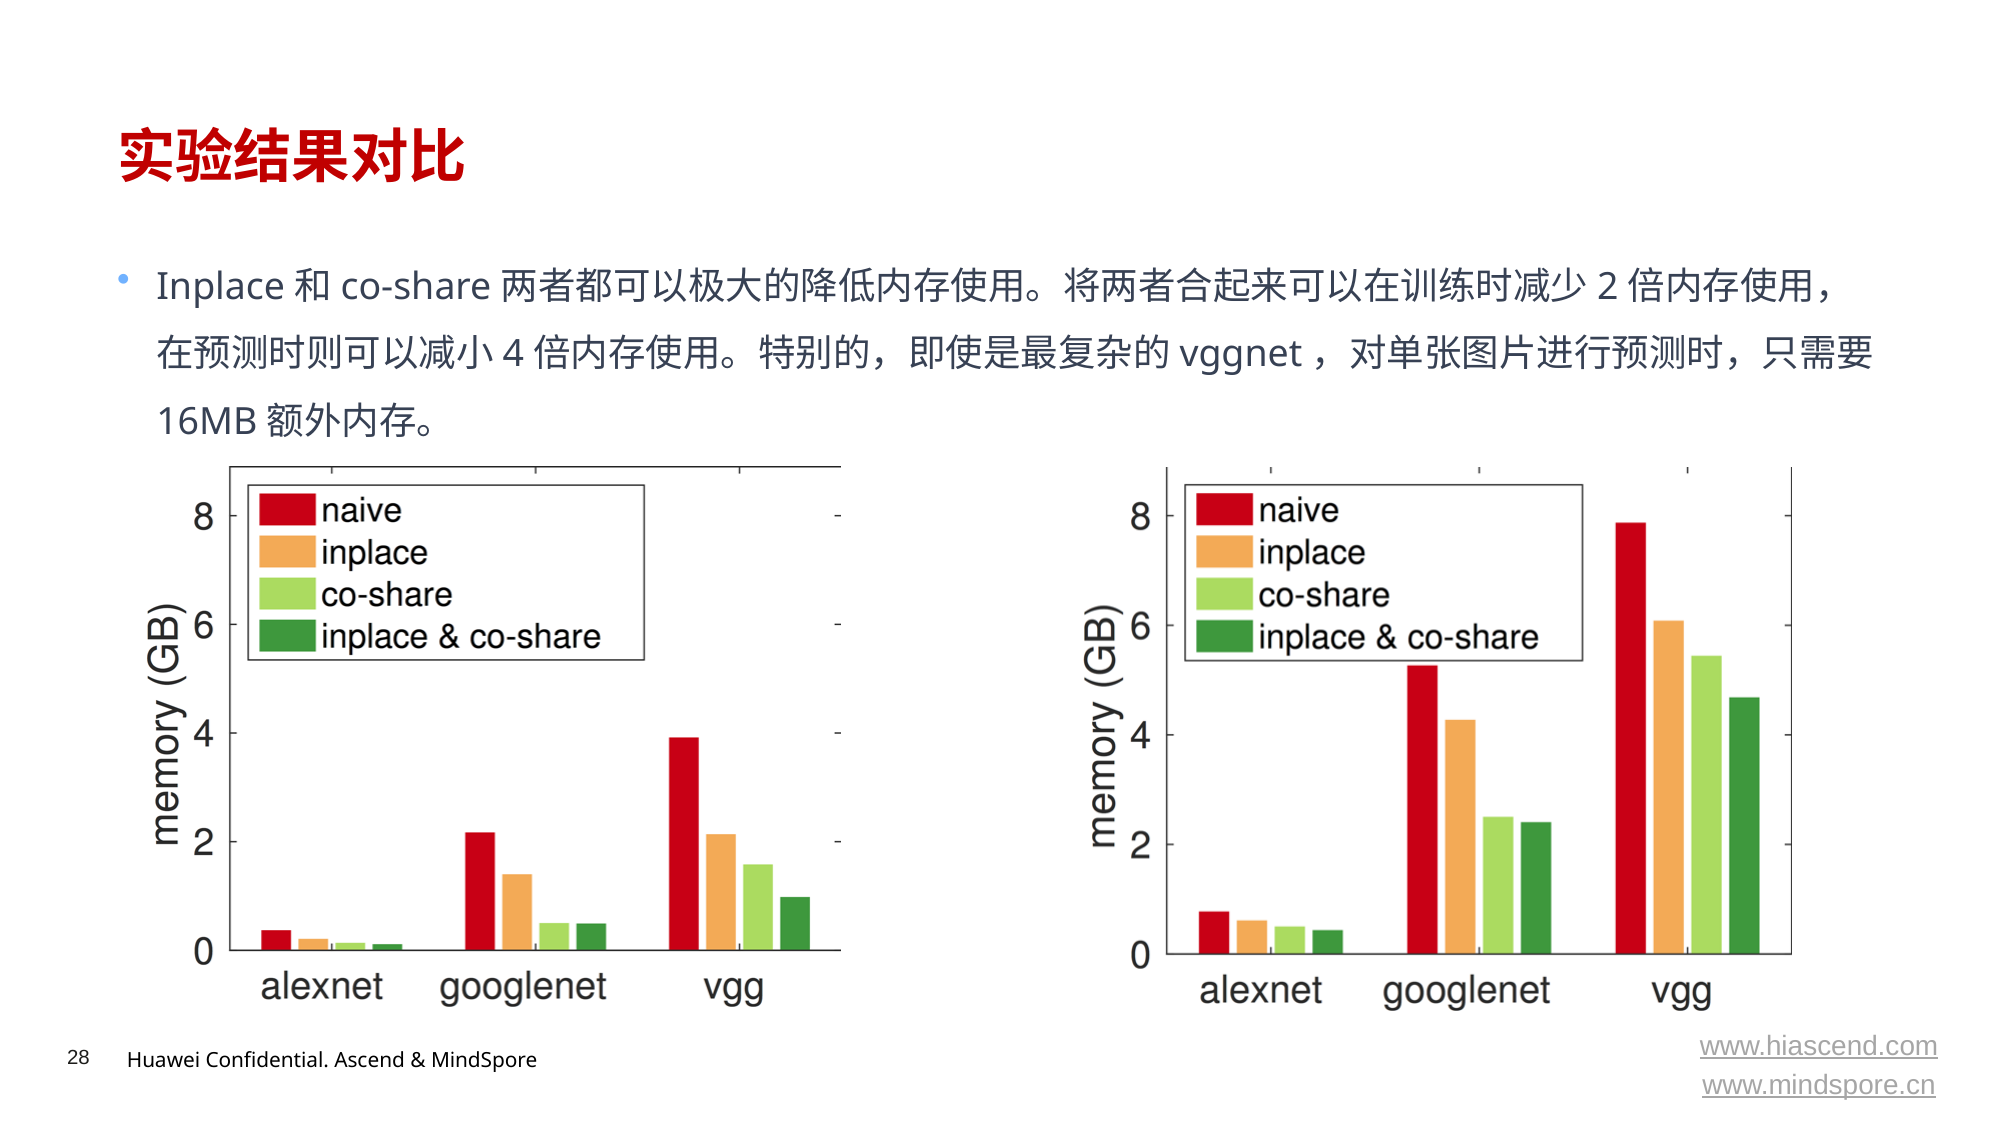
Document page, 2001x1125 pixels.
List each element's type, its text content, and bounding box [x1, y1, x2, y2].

picture [137, 466, 841, 1008]
list Inplace和co-share两者都可以极大的降低内存使用。将两者合起来可以在训练时减少2倍内存使用，在预测时则可以减小4倍内存使用。特别的，即使是最复杂的vggnet，对单张图片进行预测时，只需要16MB额外内存。 [102, 231, 1901, 988]
picture [1074, 467, 1792, 1012]
title 实验结果对比 [102, 111, 1901, 209]
